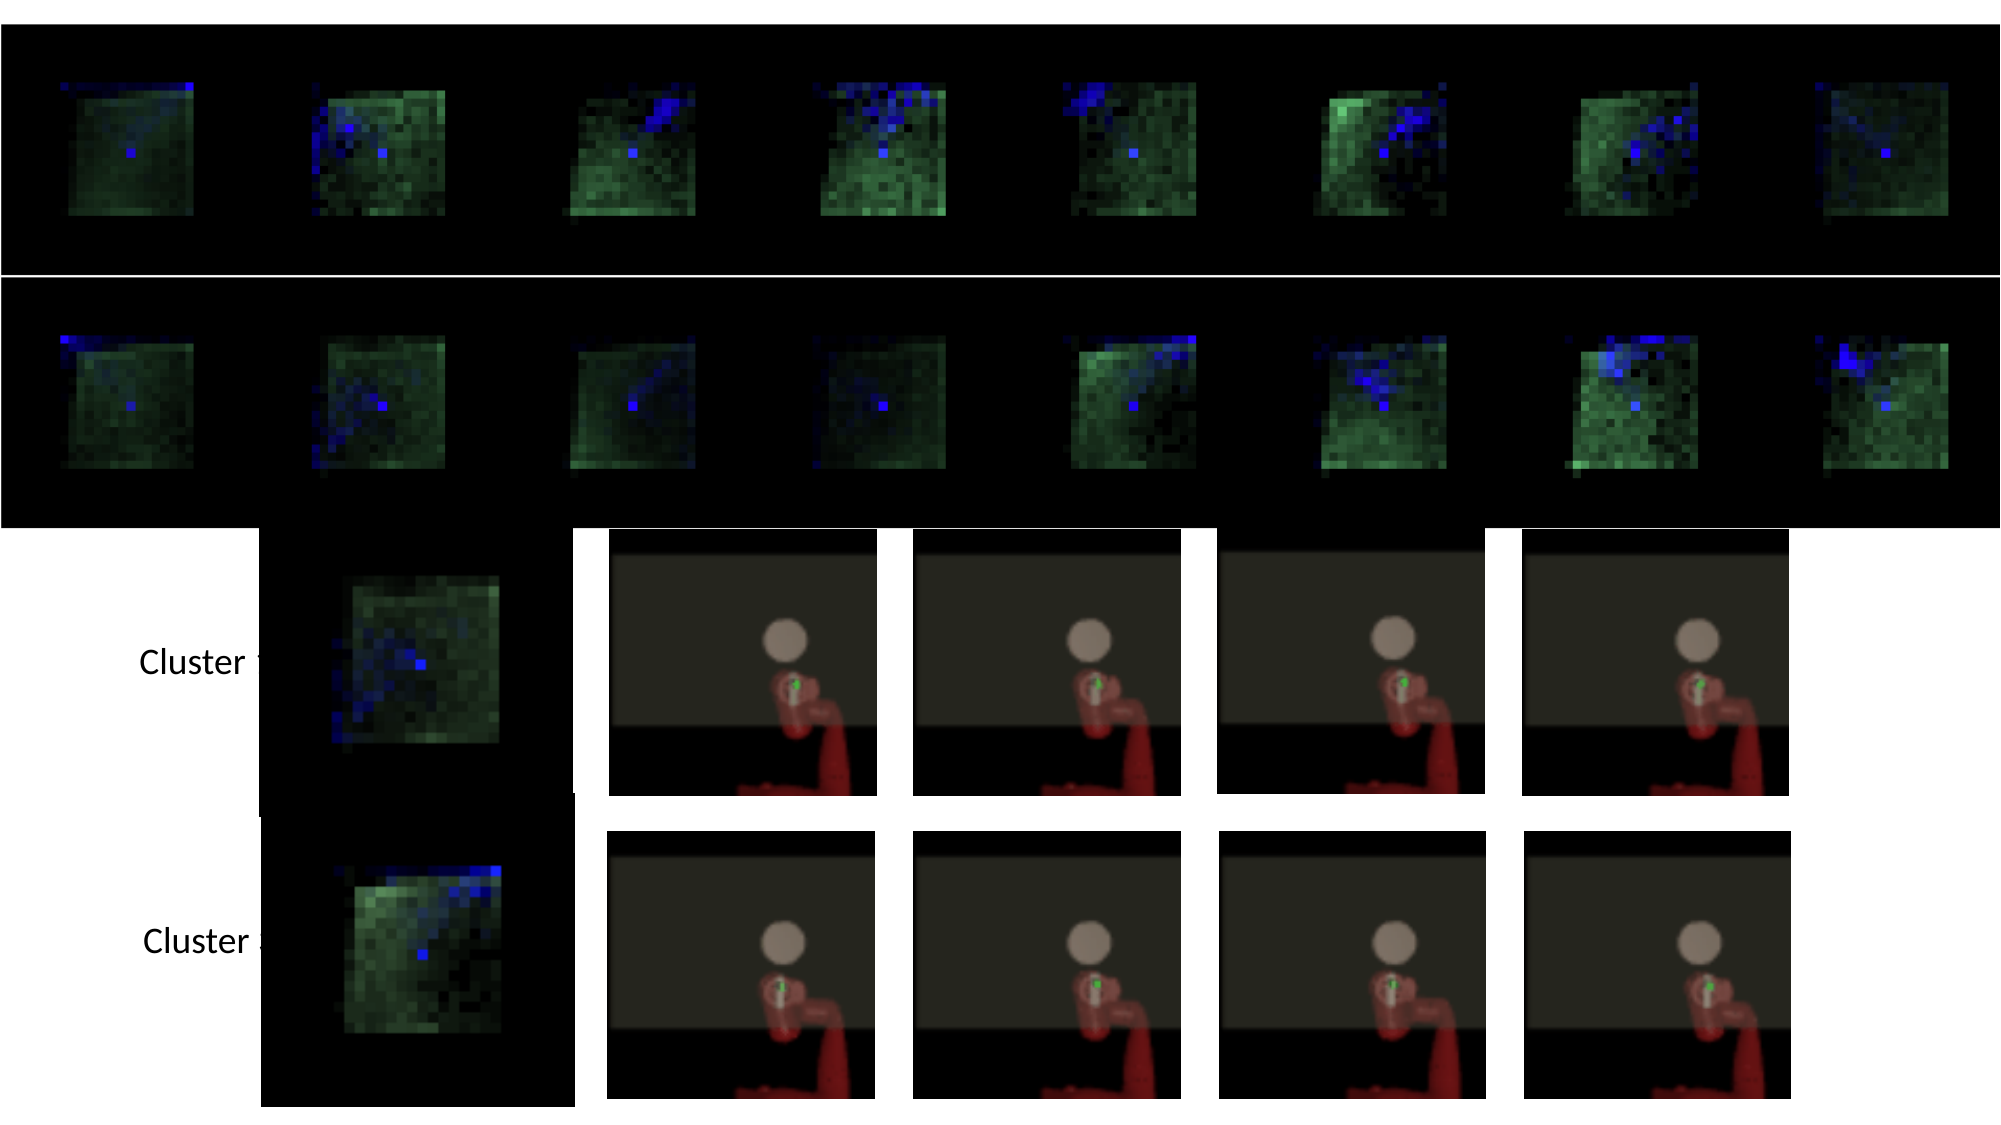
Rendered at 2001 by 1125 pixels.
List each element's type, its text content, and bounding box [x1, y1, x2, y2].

picture [1218, 831, 1486, 1099]
picture [913, 831, 1181, 1099]
text_box Cluster 12 [124, 629, 259, 690]
picture [1524, 831, 1791, 1099]
text_box Cluster 3 [128, 909, 261, 969]
picture [607, 831, 875, 1099]
picture [0, 0, 2000, 1107]
